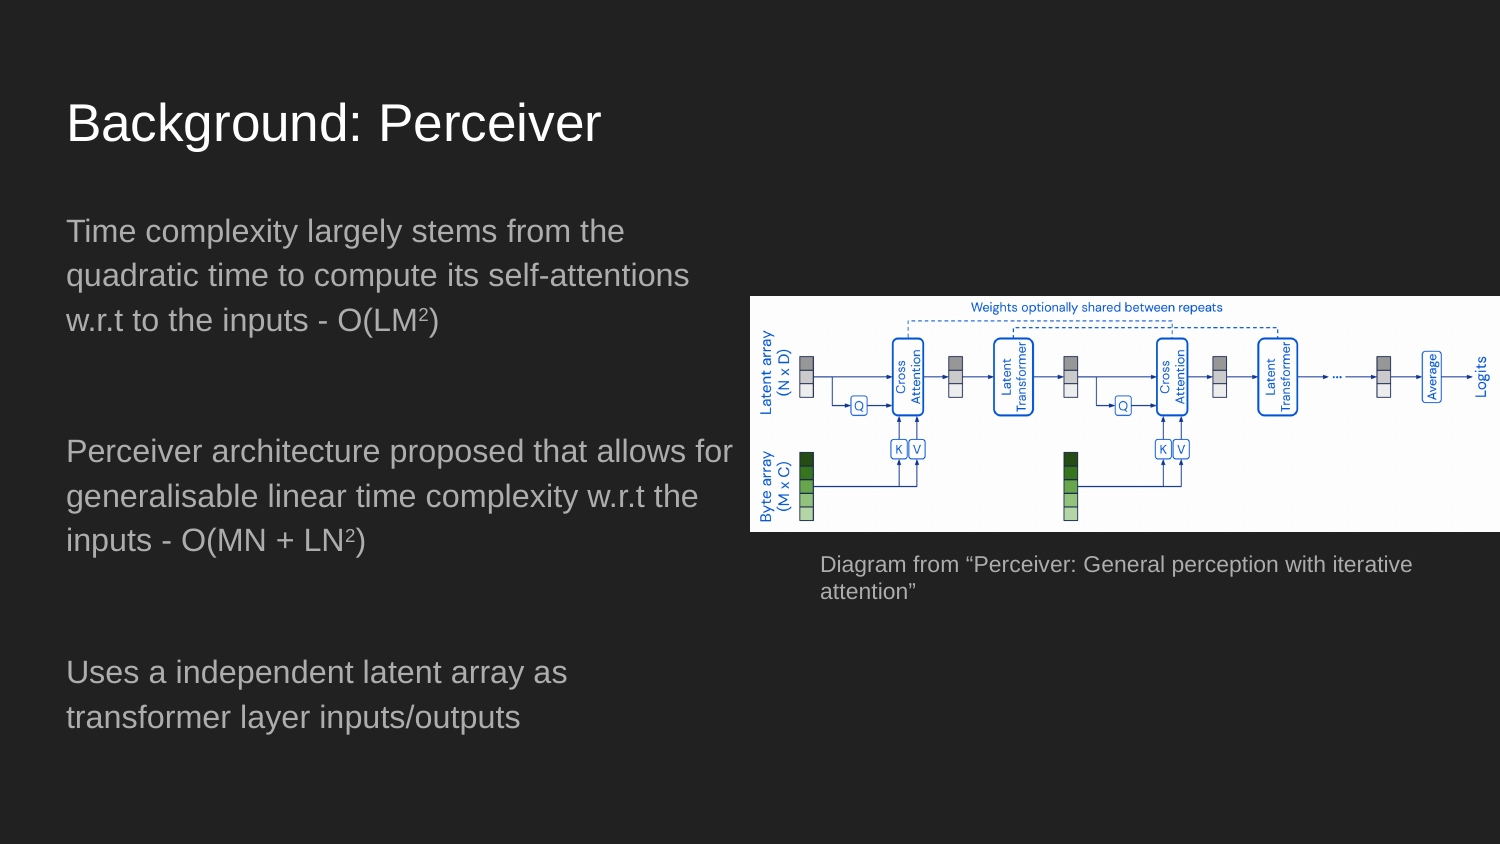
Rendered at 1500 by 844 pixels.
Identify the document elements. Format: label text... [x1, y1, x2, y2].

title Background: Perceiver [51, 72, 1449, 167]
list Time complexity largely stems from the quadratic time to compute its self-attentions w.r.t to the inputs - O(LM2) Perceiver architecture proposed that allows for generalisable linear time complexity w.r.t the inputs - O(MN + LN2) Uses a independent latent array as transformer layer inputs/outputs [51, 189, 750, 750]
text_box Diagram from “Perceiver: General perception with iterative attention” [805, 541, 1487, 647]
picture [749, 296, 1500, 532]
